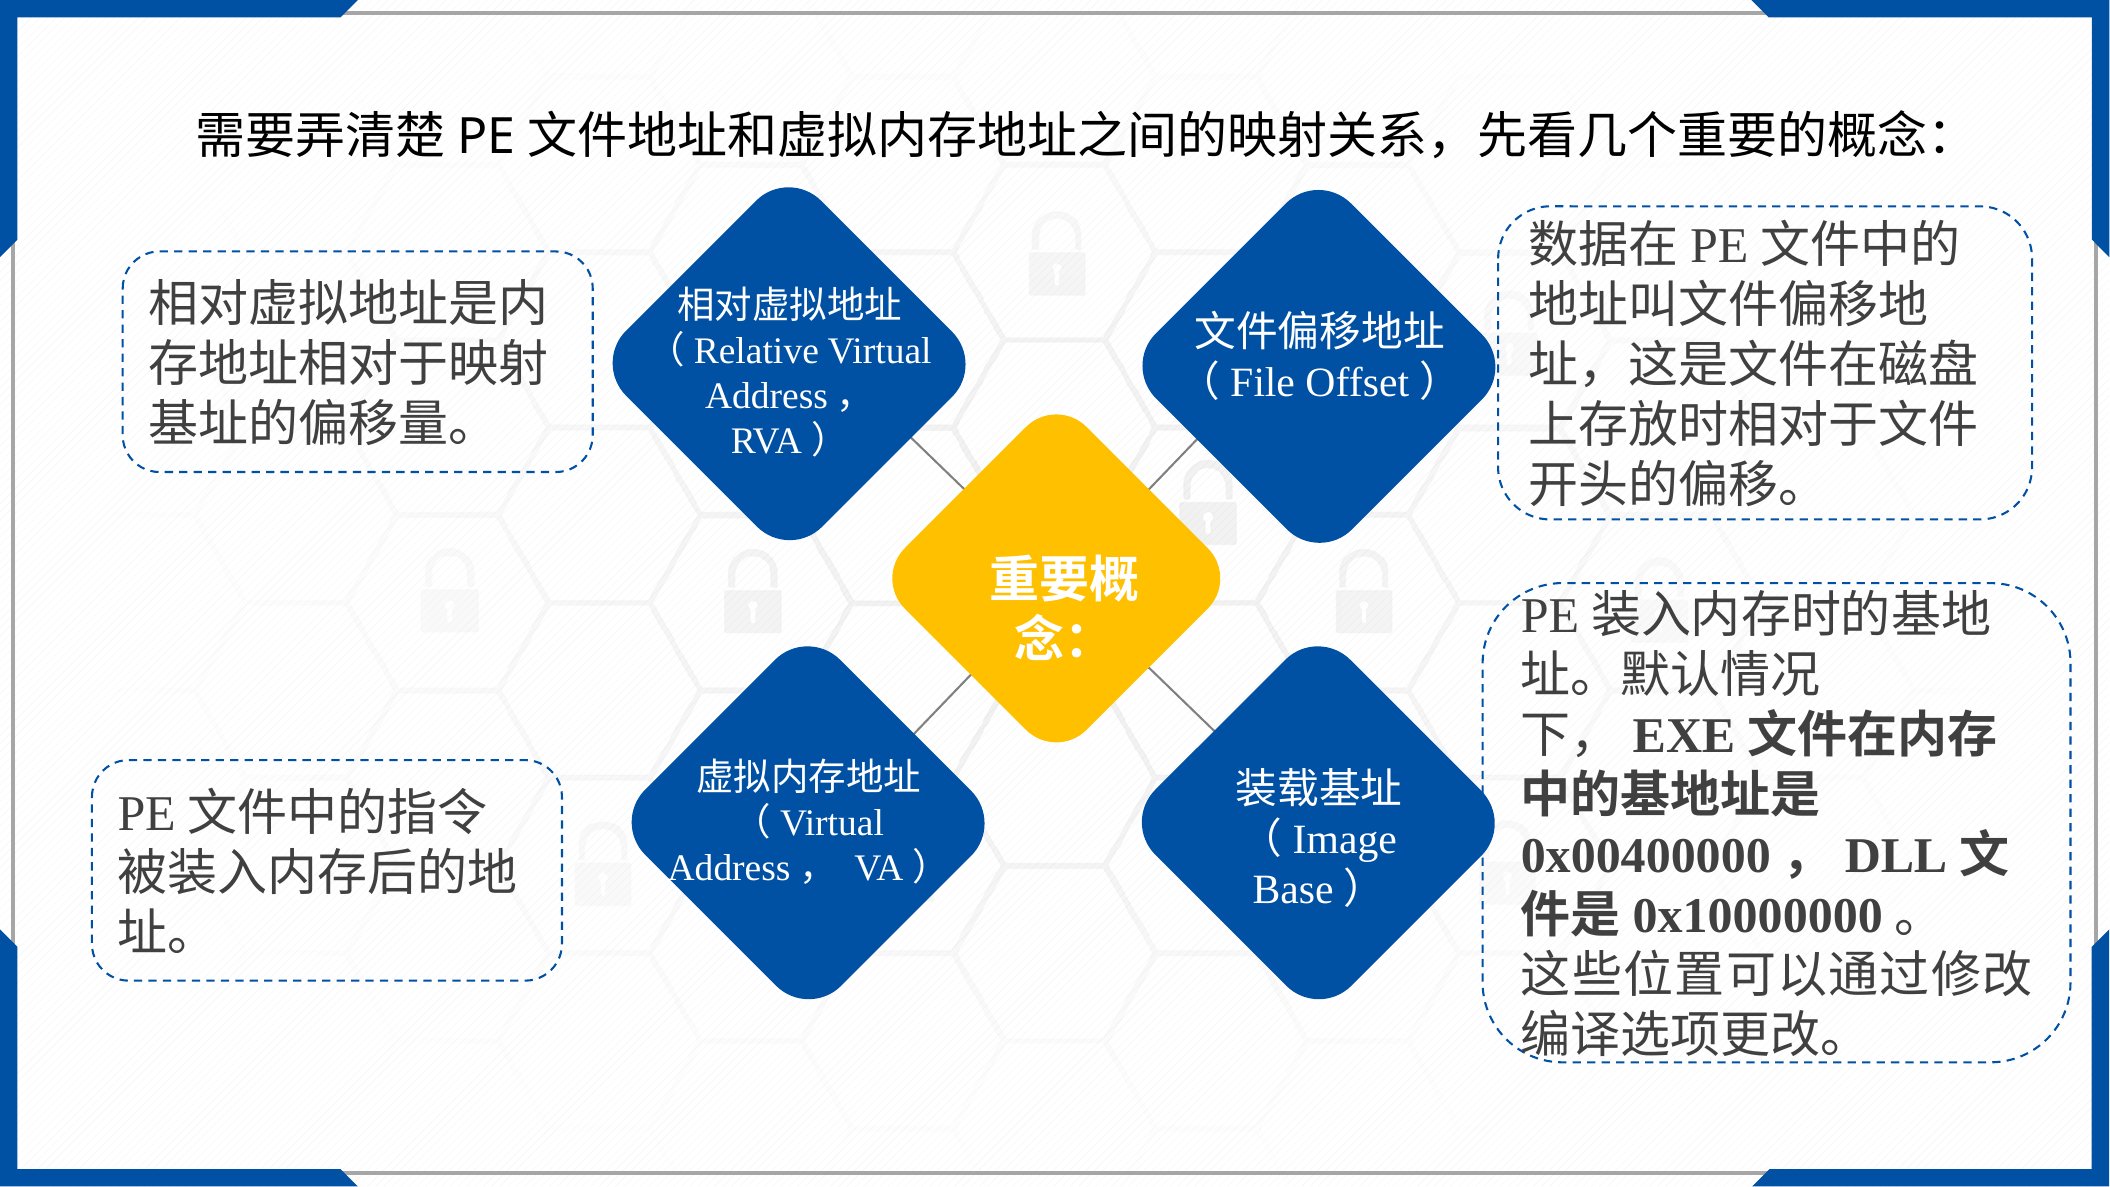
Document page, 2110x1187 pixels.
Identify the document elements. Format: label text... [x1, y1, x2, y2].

text_box 需要弄清楚PE文件地址和虚拟内存地址之间的映射关系，先看几个重要的概念： [180, 65, 2000, 171]
text_box PE装入内存时的基地址。默认情况下，EXE文件在内存中的基地址是0x00400000，DLL文件是0x10000000。 这些位置可以通过修改编译选项更改。 [1481, 582, 2072, 1064]
picture [80, 0, 2029, 1187]
text_box 数据在PE文件中的地址叫文件偏移地址，这是文件在磁盘上存放时相对于文件开头的偏移。 [1497, 205, 2034, 521]
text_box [630, 224, 1480, 962]
text_box 相对虚拟地址是内存地址相对于映射基址的偏移量。 [121, 250, 594, 474]
text_box PE文件中的指令被装入内存后的地址。 [90, 759, 564, 982]
